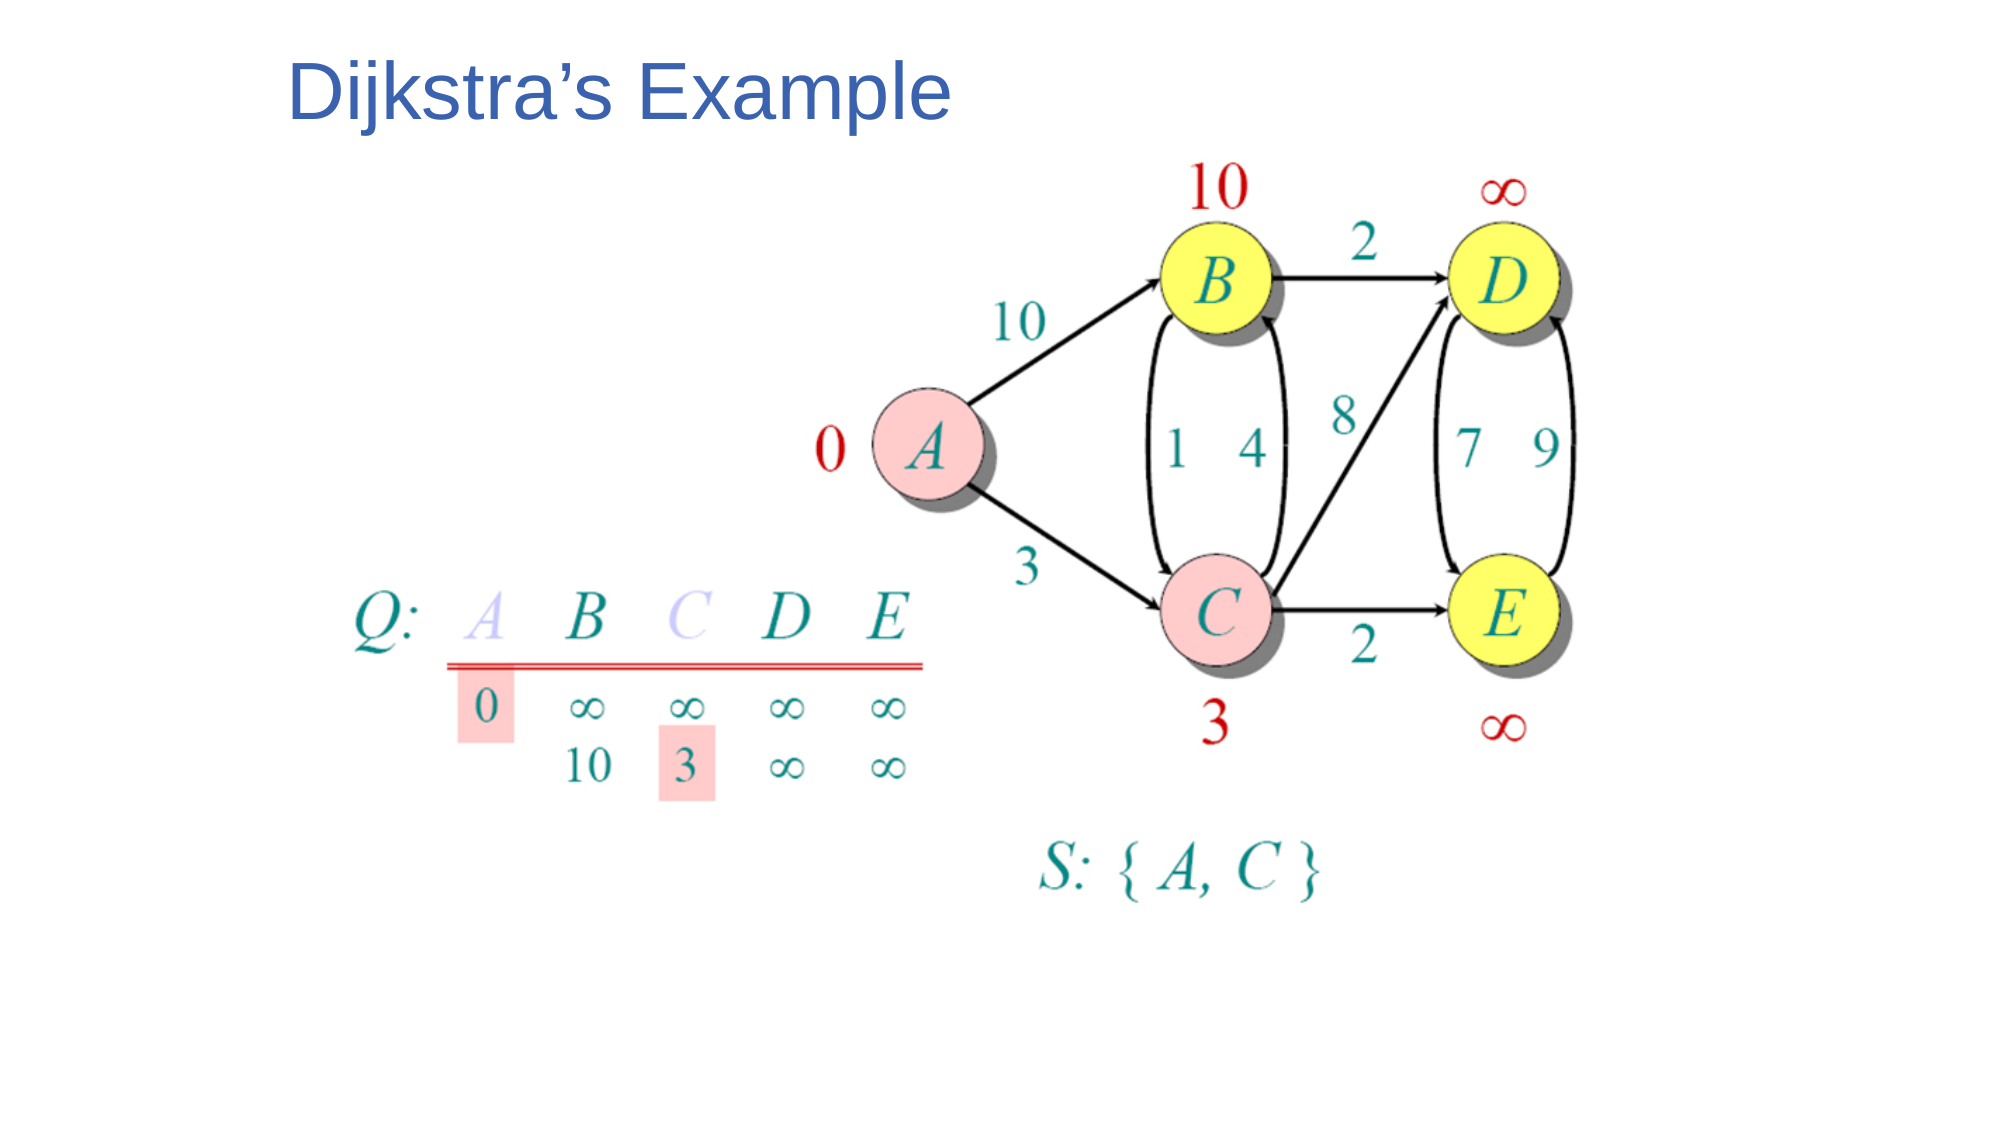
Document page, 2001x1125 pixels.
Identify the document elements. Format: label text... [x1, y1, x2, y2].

title Dijkstra’s Example [286, 45, 1714, 180]
picture [291, 157, 1645, 931]
